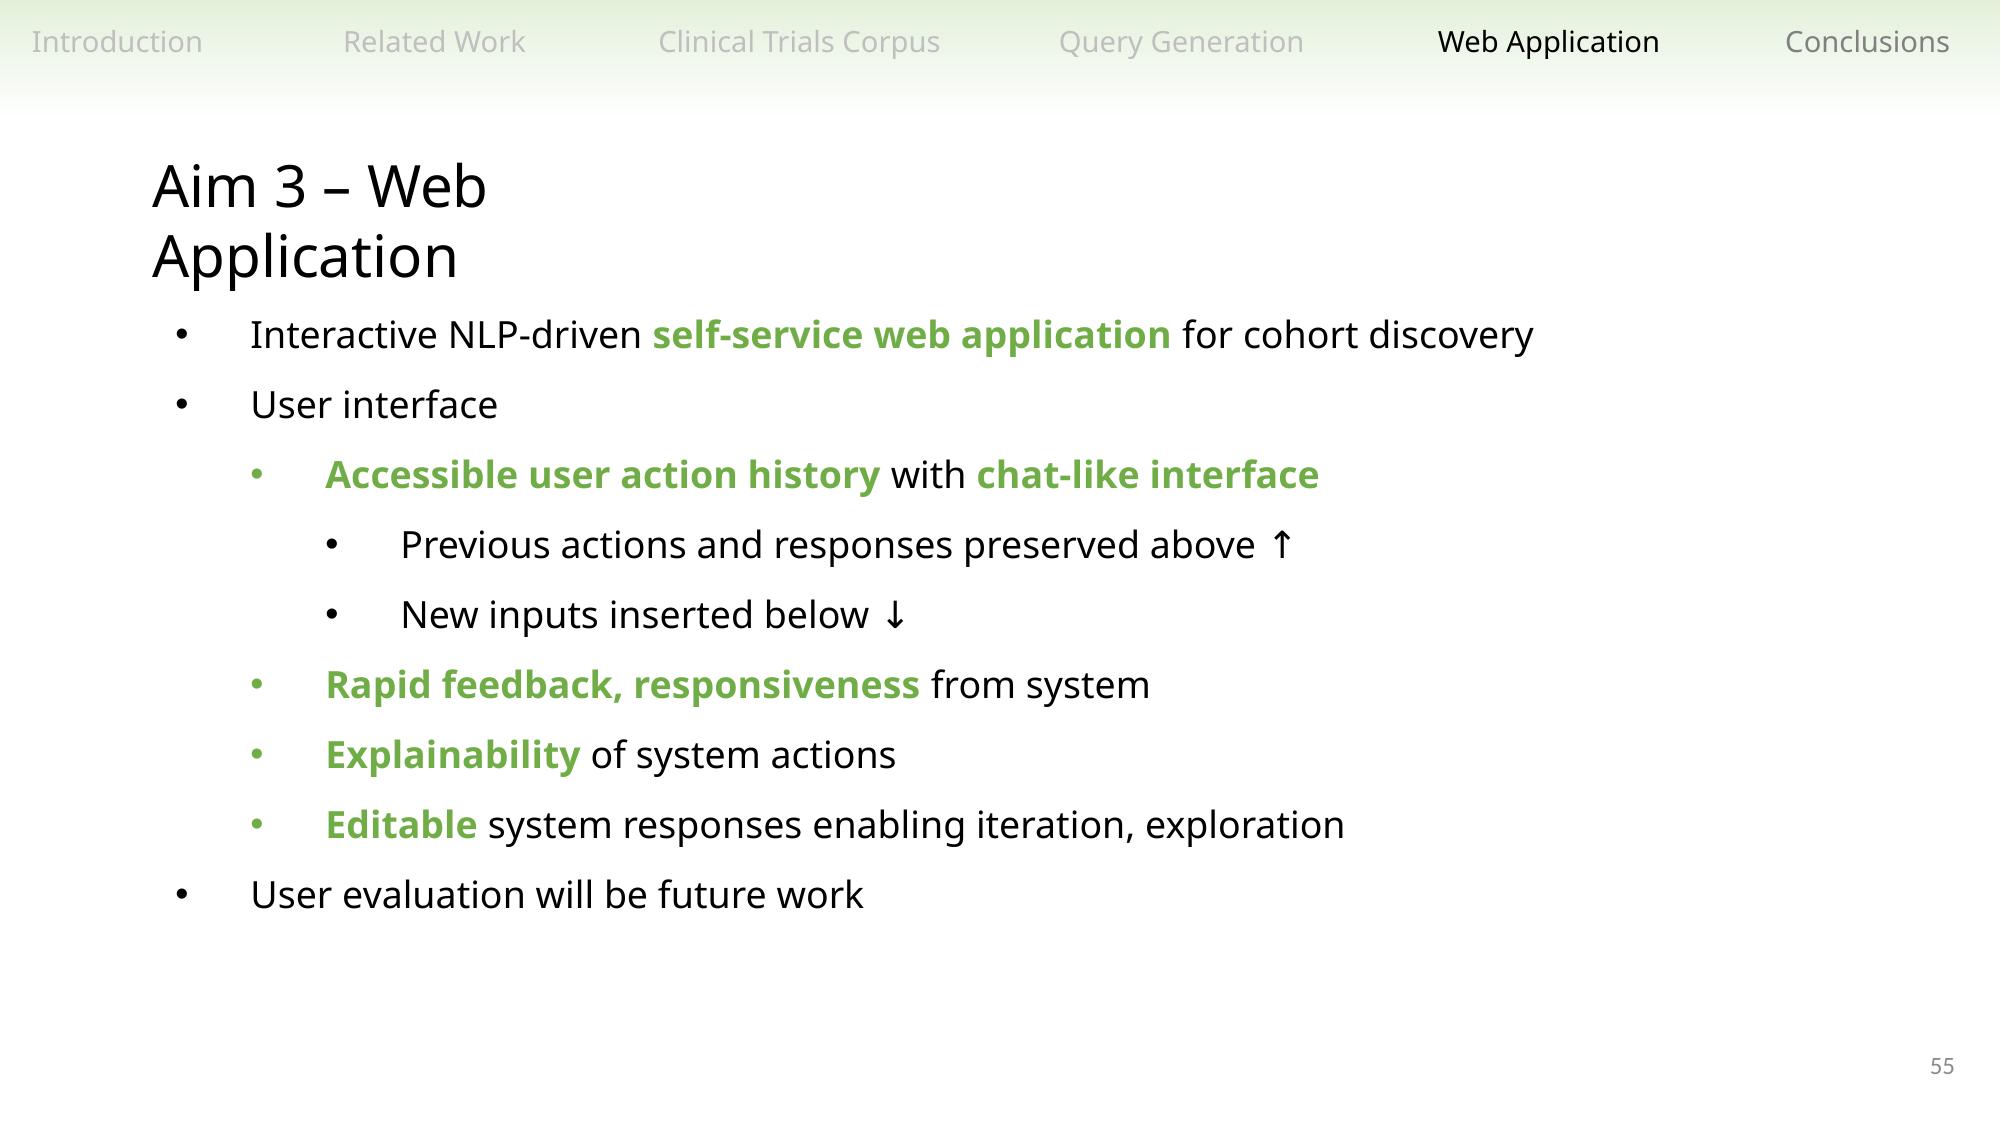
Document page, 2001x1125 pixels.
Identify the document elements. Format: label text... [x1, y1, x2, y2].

text_box Interactive NLP-driven self-service web application for cohort discovery User interface Accessible user action history with chat-like interface Previous actions and responses preserved above ↑ New inputs inserted below ↓ Rapid feedback, responsiveness from system Explainability of system actions Editable system responses enabling iteration, exploration User evaluation will be future work [160, 303, 1860, 994]
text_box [24, 15, 1963, 67]
slide_number 55 [1520, 1035, 1971, 1096]
text_box Aim 3 – Web Application [137, 141, 801, 297]
